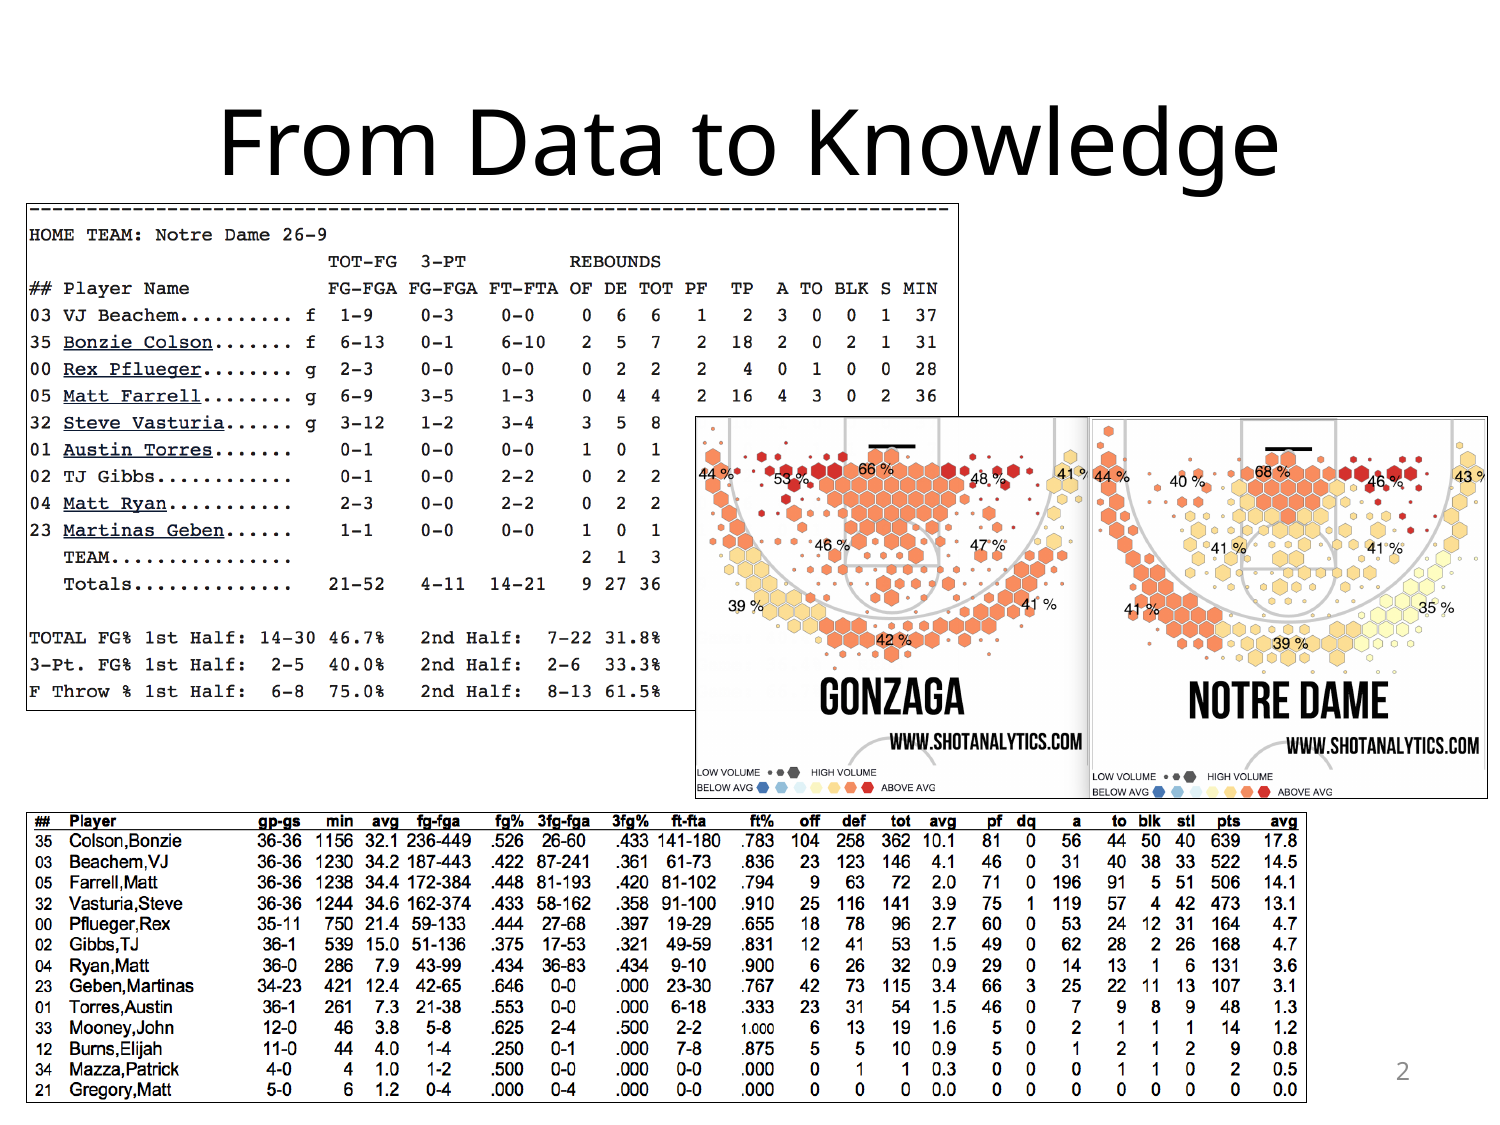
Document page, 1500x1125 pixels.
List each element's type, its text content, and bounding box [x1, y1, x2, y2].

picture [26, 811, 1307, 1103]
picture [26, 202, 1488, 799]
title From Data to Knowledge [75, 45, 1425, 233]
slide_number 2 [1310, 1042, 1425, 1103]
